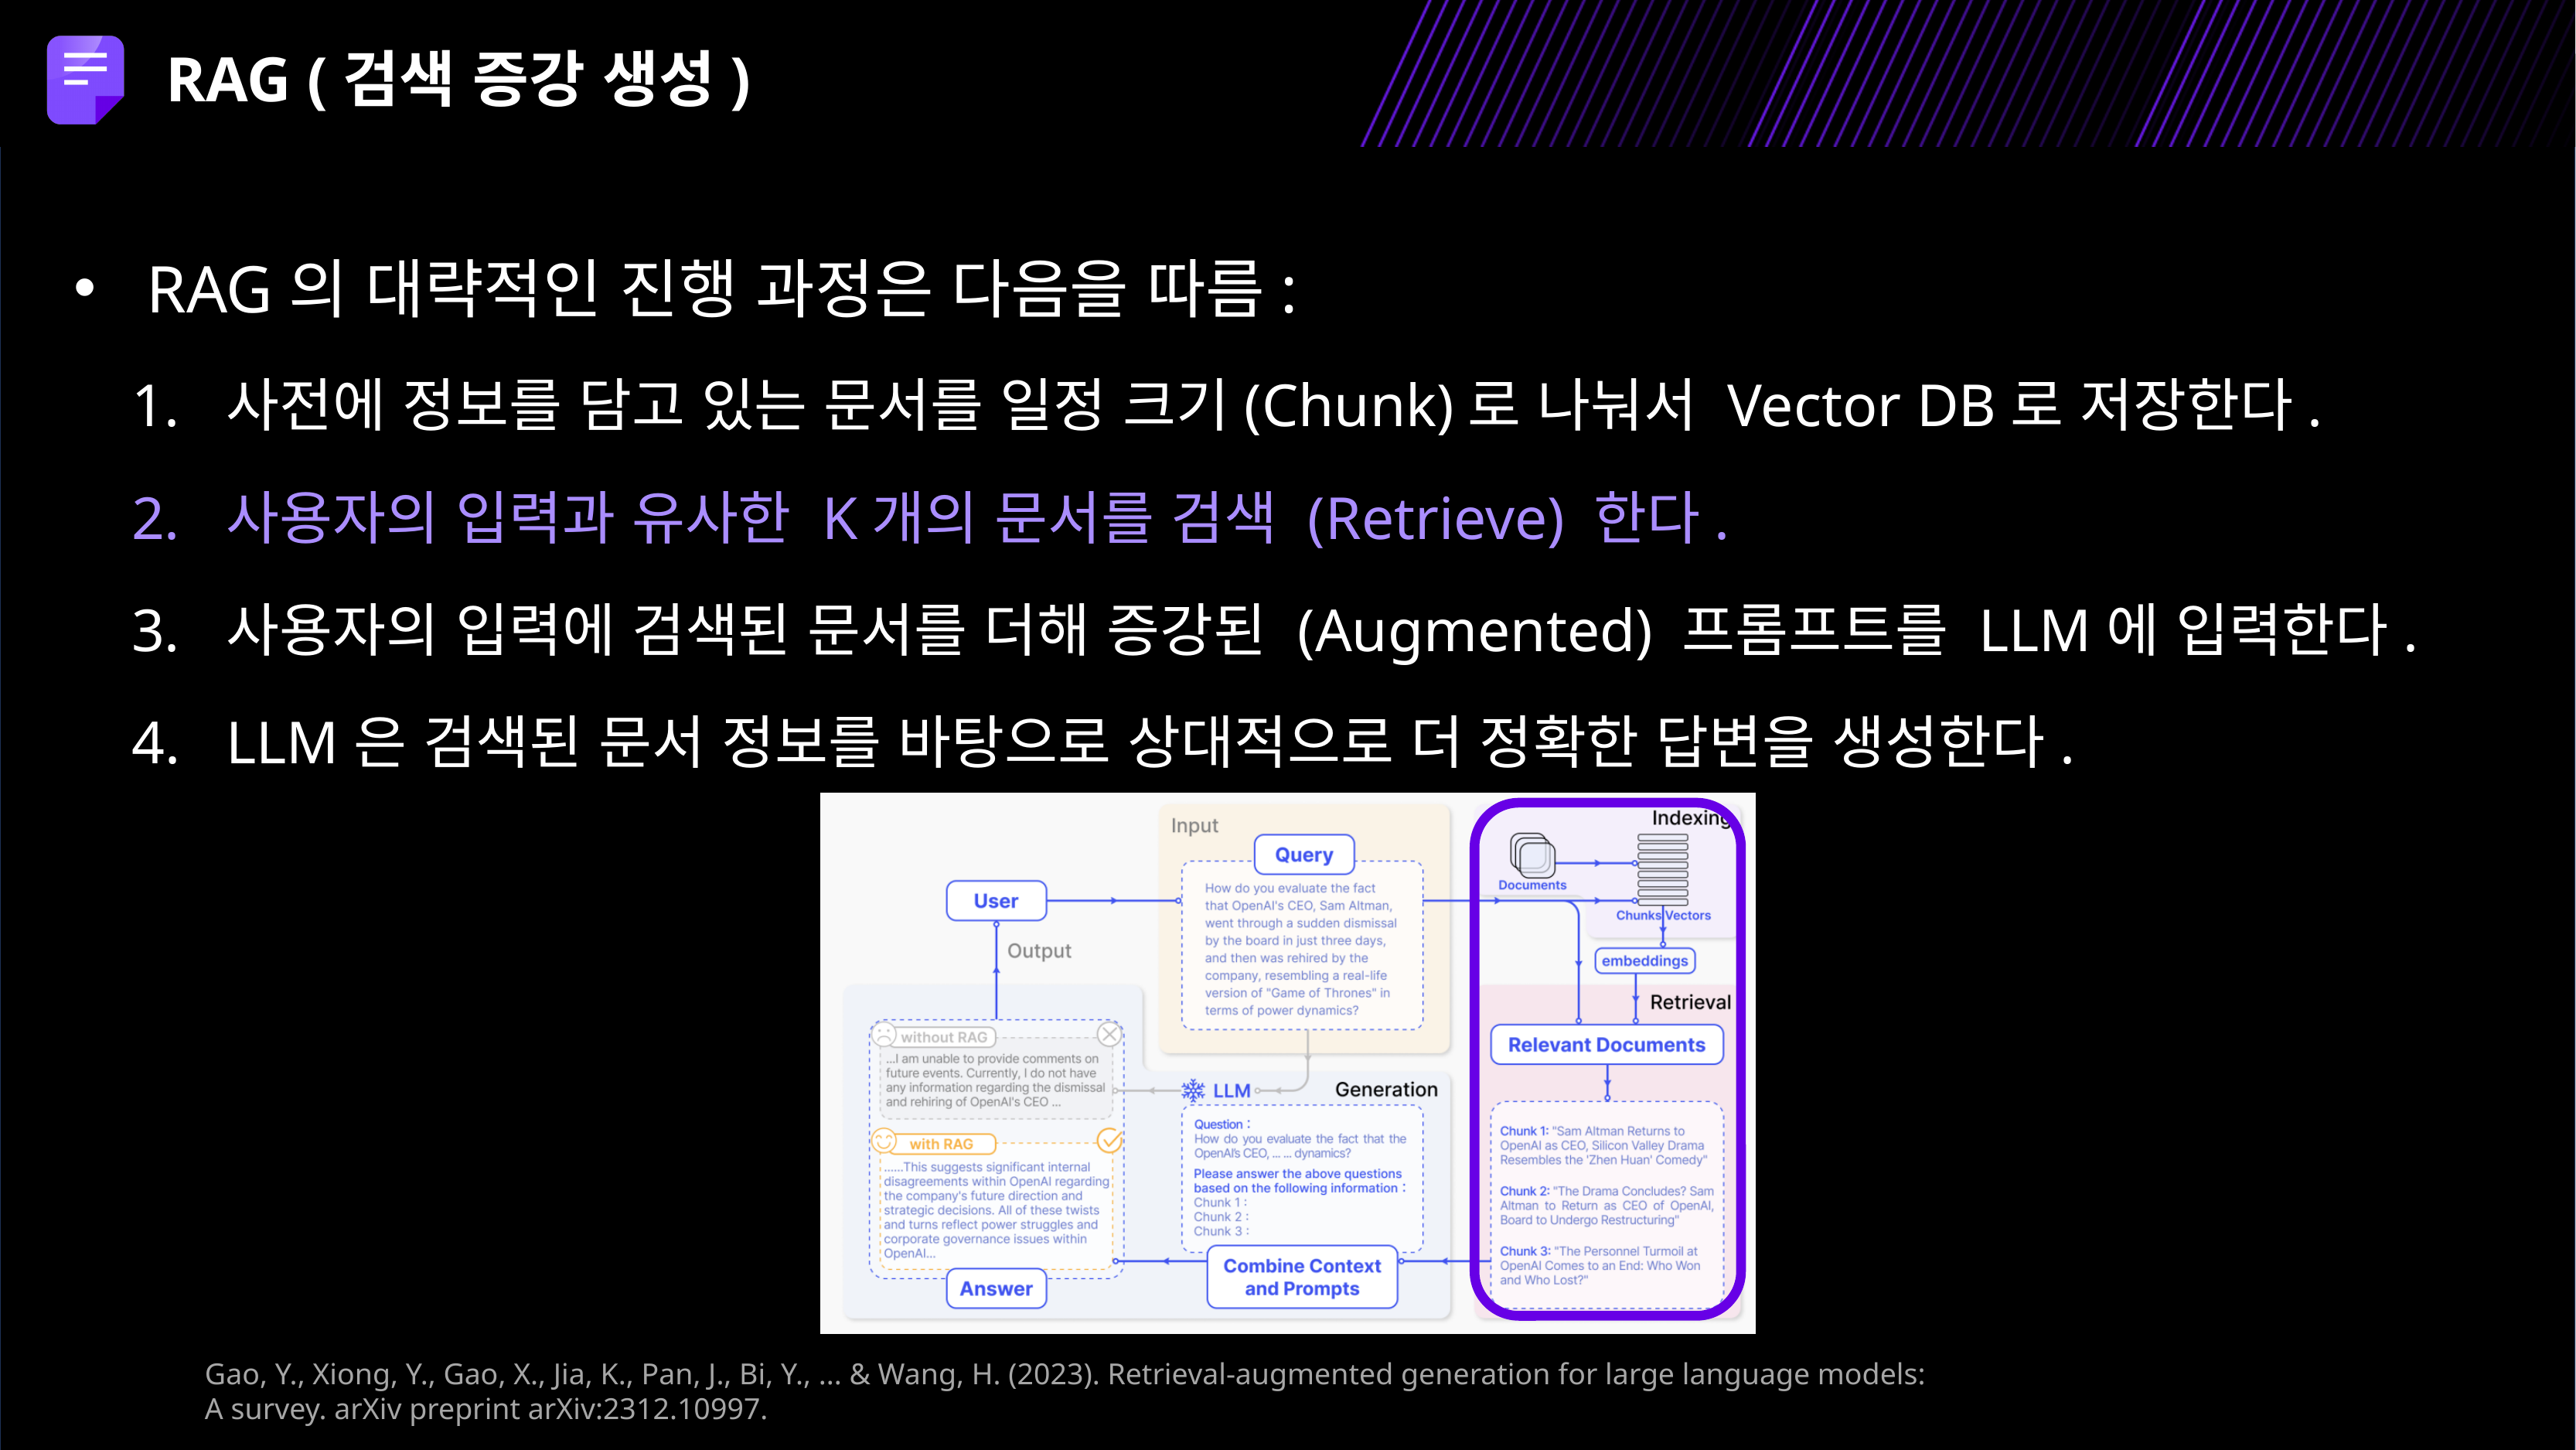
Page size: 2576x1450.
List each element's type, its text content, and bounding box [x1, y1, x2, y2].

list Gao, Y., Xiong, Y., Gao, X., Jia, K., Pan, J., Bi, Y., ... & Wang, H. (2023). Retrieval-augmented generation for large language models: A survey. arXiv preprint arXiv:2312.10997. [193, 1349, 1940, 1407]
list RAG (검색 증강 생성) [154, 43, 1367, 140]
list RAG의 대략적인 진행 과정은 다음을 따름: 사전에 정보를 담고 있는 문서를 일정 크기(Chunk)로 나눠서 Vector DB로 저장한다. 사용자의 입력과 유사한 K개의 문서를 검색 (Retrieve) 한다. 사용자의 입력에 검색된 문서를 더해 증강된 (Augmented) 프롬프트를 LLM에 입력한다. LLM은 검색된 문서 정보를 바탕으로 상대적으로 더 정확한 답변을 생성한다. [62, 203, 2513, 1210]
picture [820, 792, 1756, 1334]
picture [0, 0, 2576, 147]
